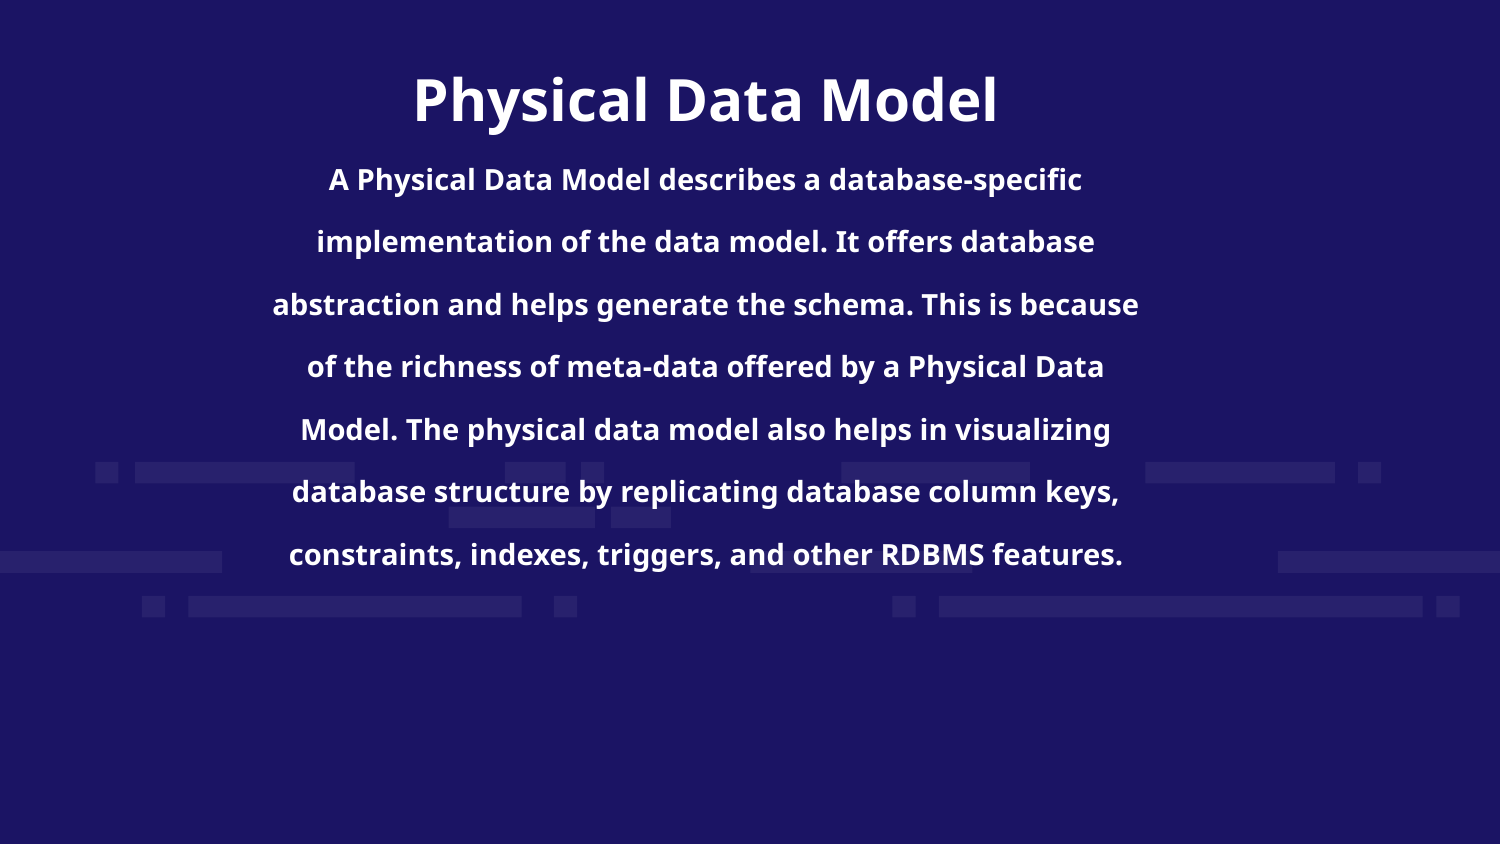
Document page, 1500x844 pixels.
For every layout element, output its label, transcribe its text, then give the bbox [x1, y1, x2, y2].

title Physical Data Model A Physical Data Model describes a database-specific implementation of the data model. It offers database abstraction and helps generate the schema. This is because of the richness of meta-data offered by a Physical Data Model. The physical data model also helps in visualizing database structure by replicating database column keys, constraints, indexes, triggers, and other RDBMS features. [239, 562, 1174, 634]
